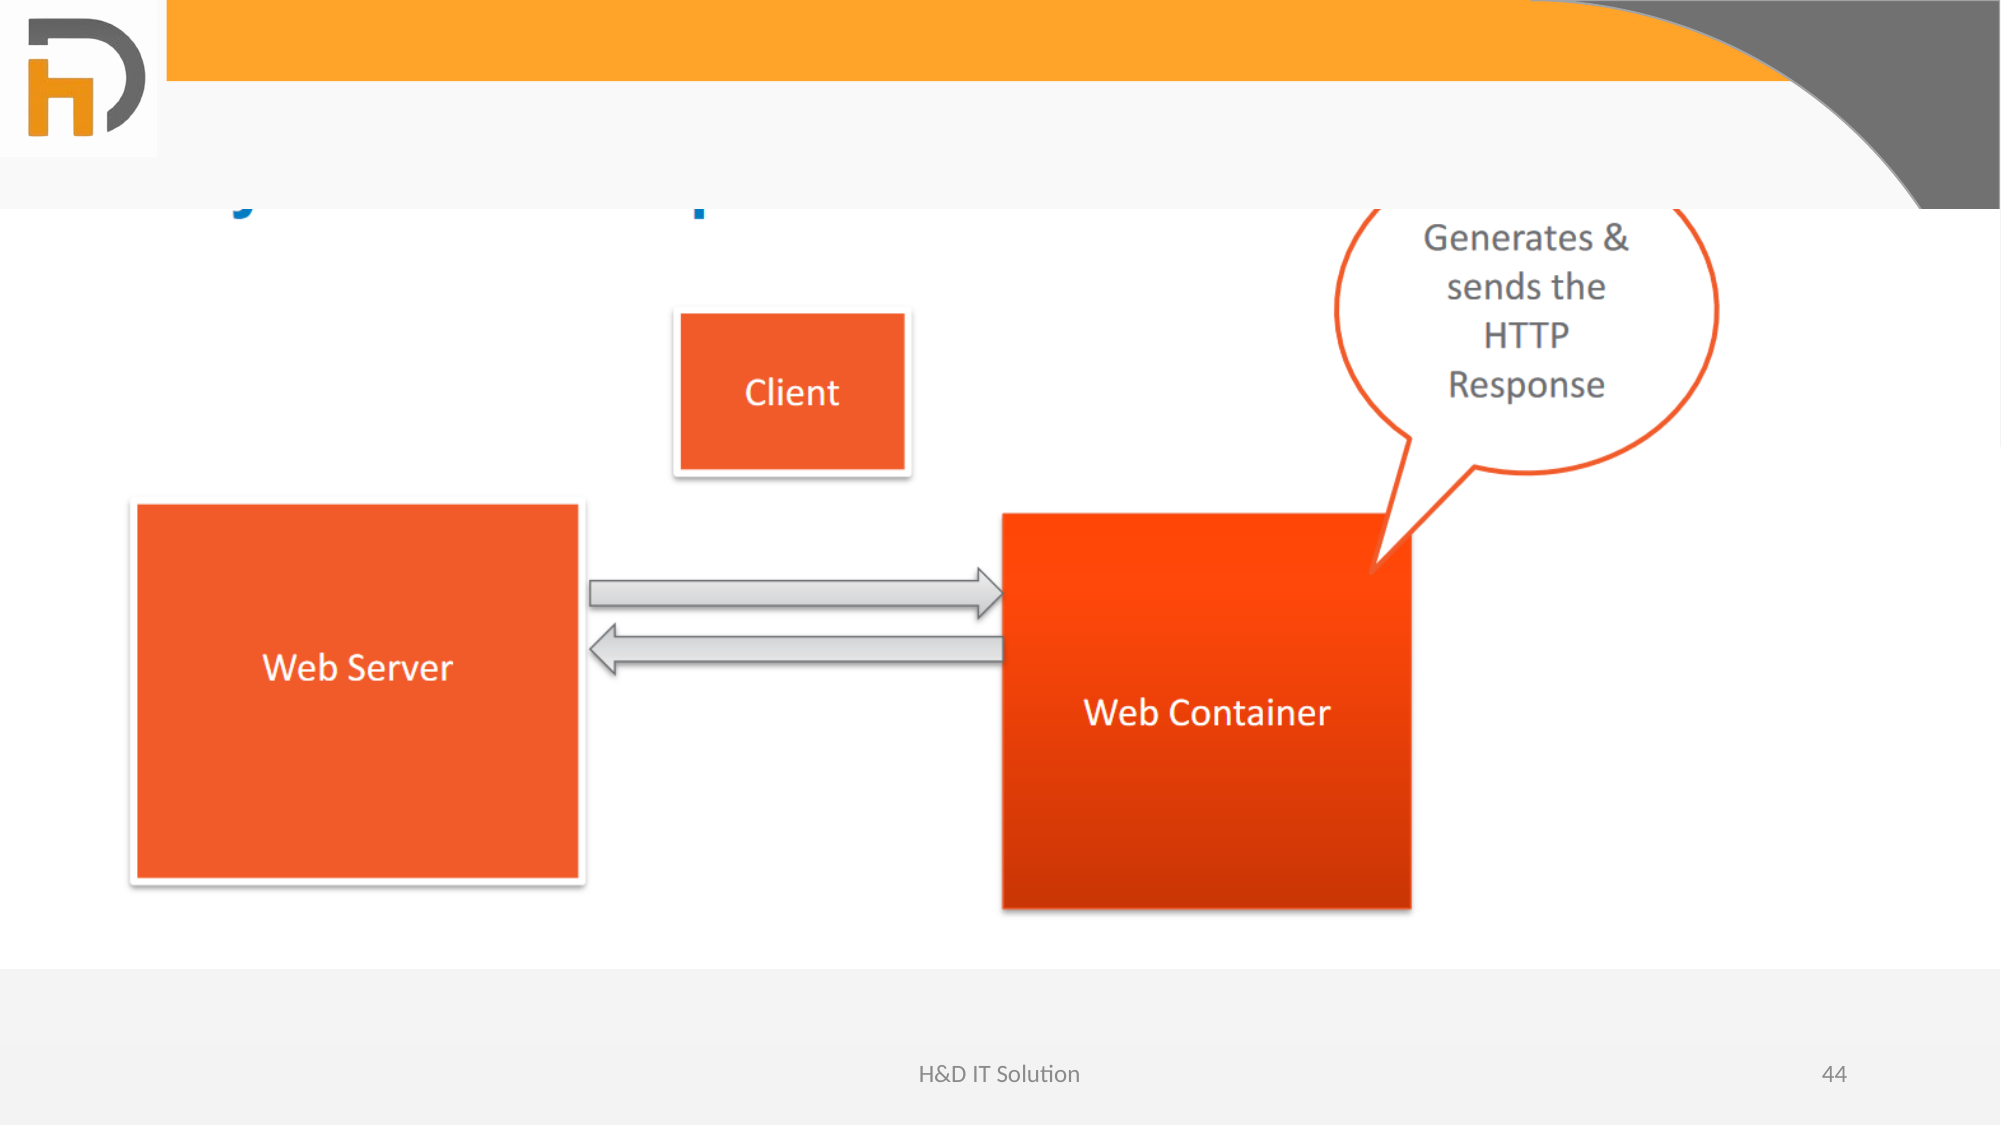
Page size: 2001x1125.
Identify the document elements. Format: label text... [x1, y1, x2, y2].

picture [0, 0, 157, 157]
slide_number 44 [1412, 1042, 1863, 1103]
footer H&D IT Solution [662, 1042, 1338, 1103]
picture [0, 209, 2000, 969]
